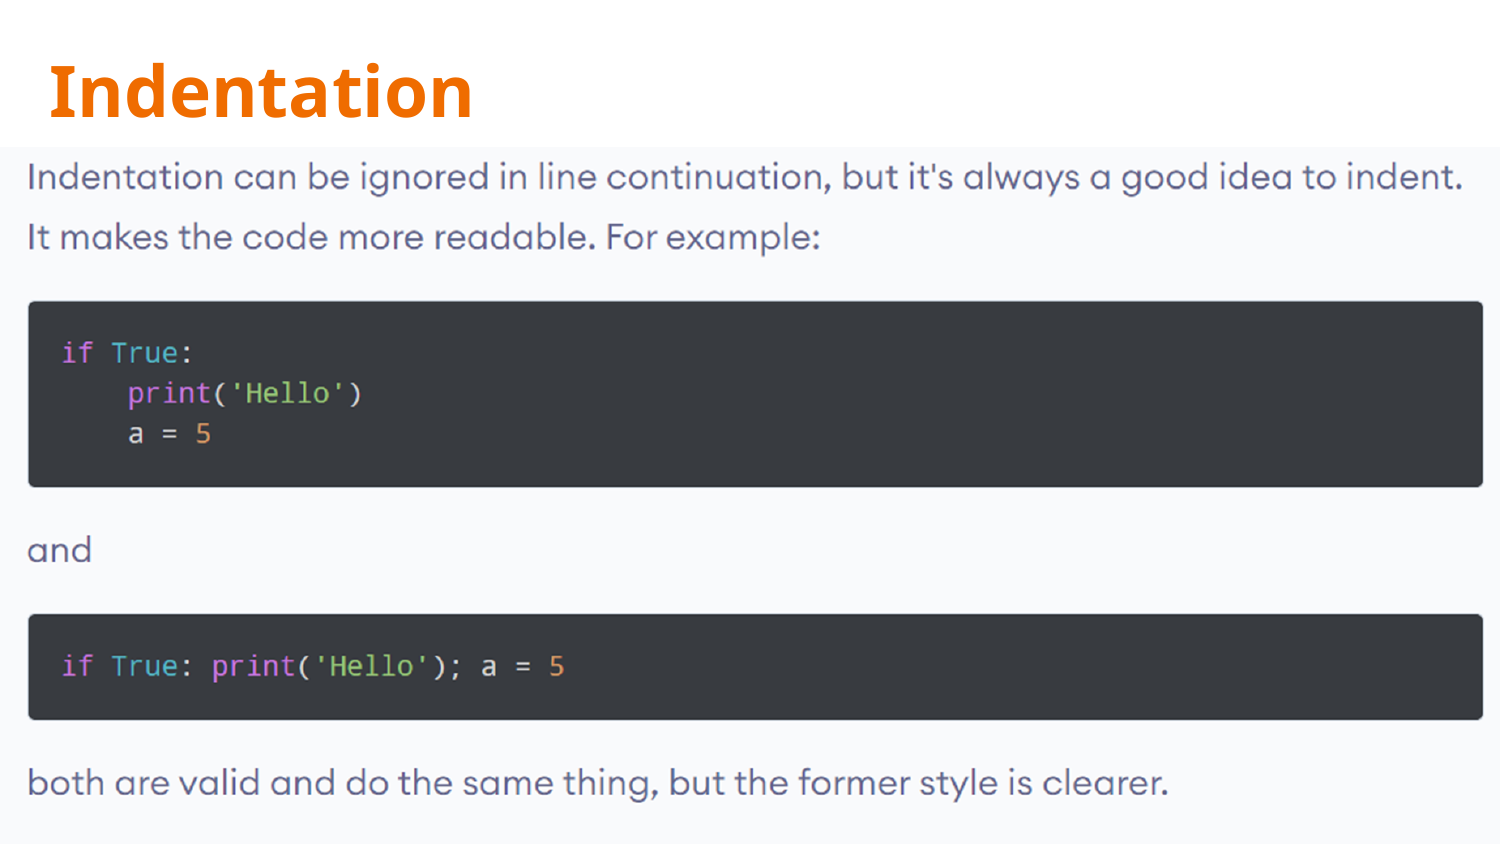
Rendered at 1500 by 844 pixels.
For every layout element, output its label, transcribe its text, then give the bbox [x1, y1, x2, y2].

title Indentation [34, 31, 1433, 146]
picture [0, 147, 1500, 844]
